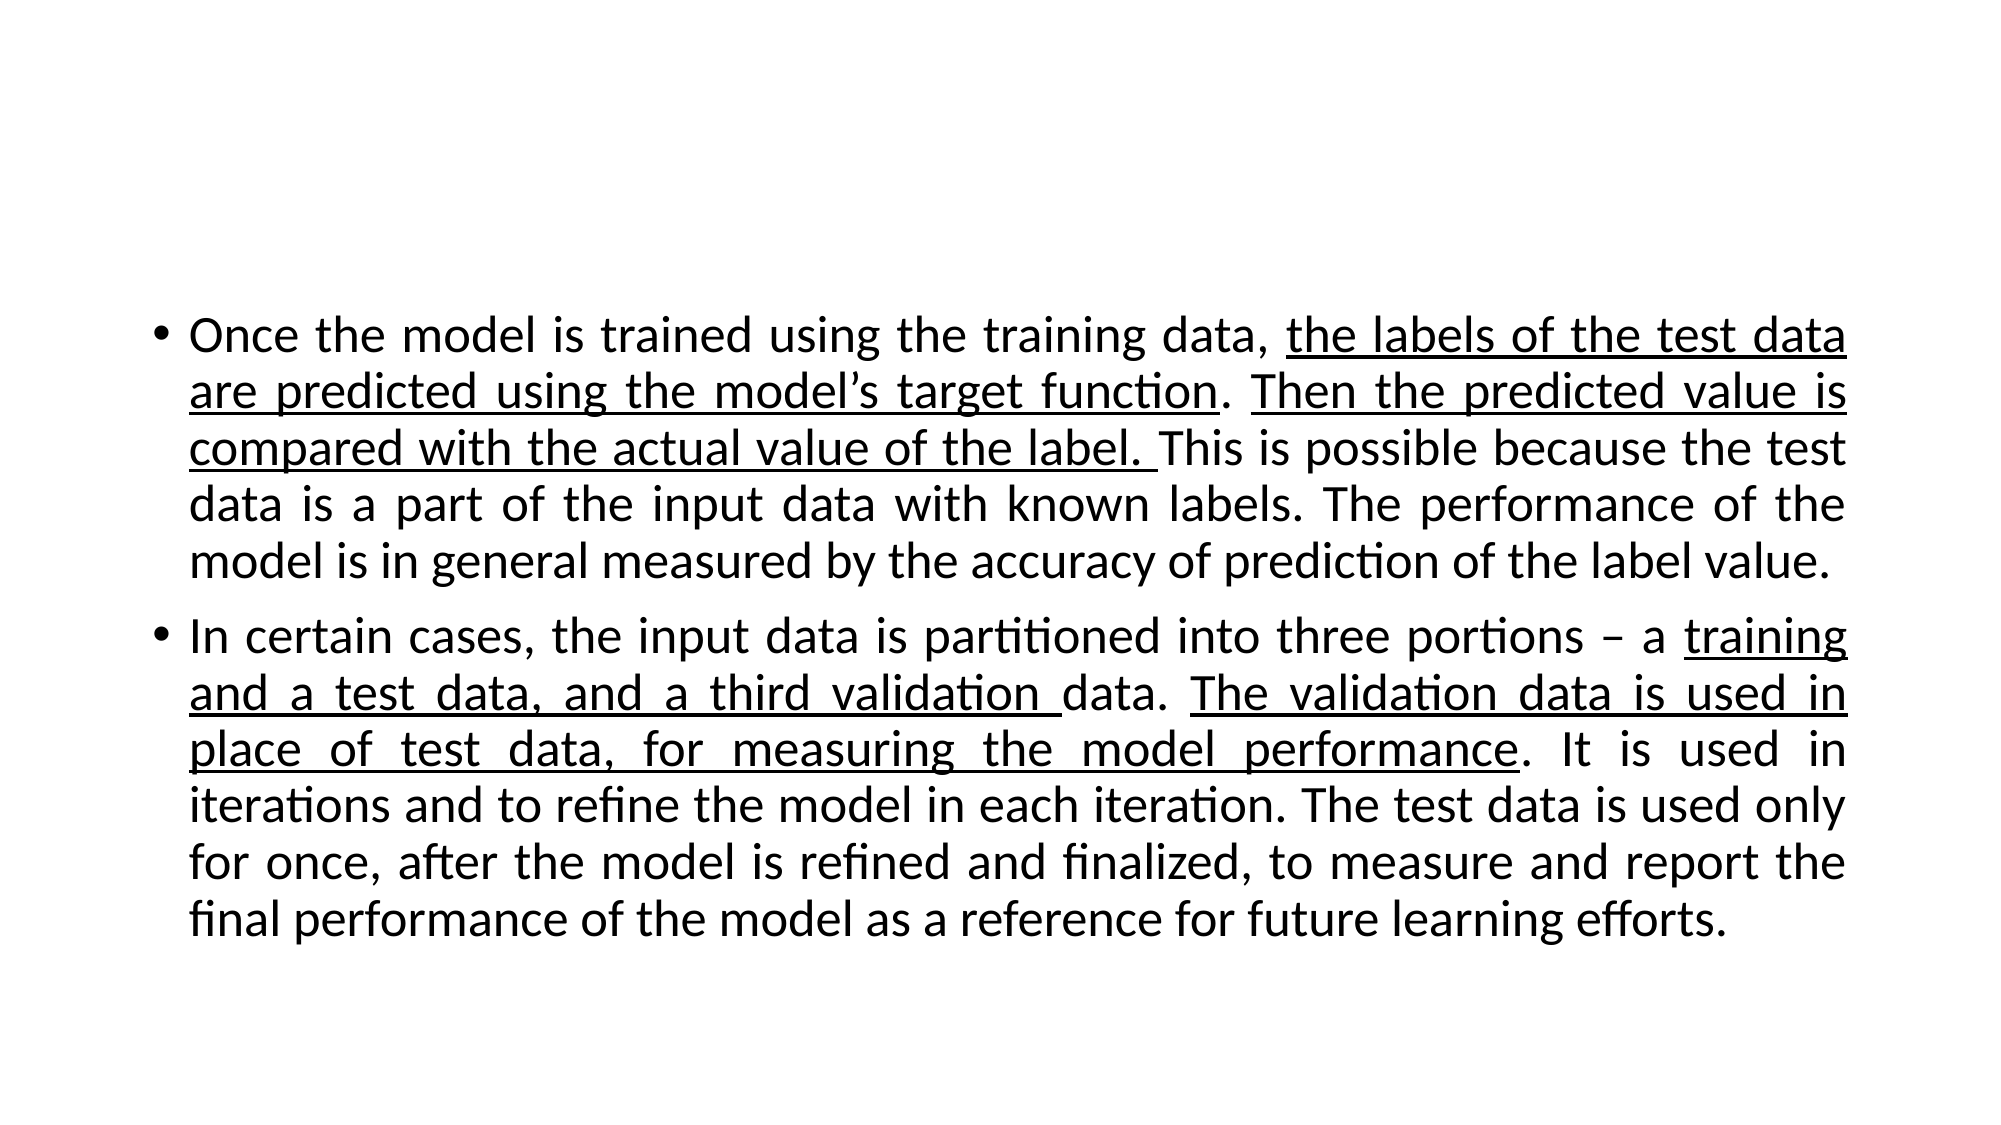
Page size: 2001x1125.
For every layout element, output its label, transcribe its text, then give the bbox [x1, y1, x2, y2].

list Once the model is trained using the training data, the labels of the test data are predicted using the model’s target function. Then the predicted value is compared with the actual value of the label. This is possible because the test data is a part of the input data with known labels. The performance of the model is in general measured by the accuracy of prediction of the label value. In certain cases, the input data is partitioned into three portions – a training and a test data, and a third validation data. The validation data is used in place of test data, for measuring the model performance. It is used in iterations and to refine the model in each iteration. The test data is used only for once, after the model is refined and finalized, to measure and report the final performance of the model as a reference for future learning efforts. [137, 299, 1863, 1014]
